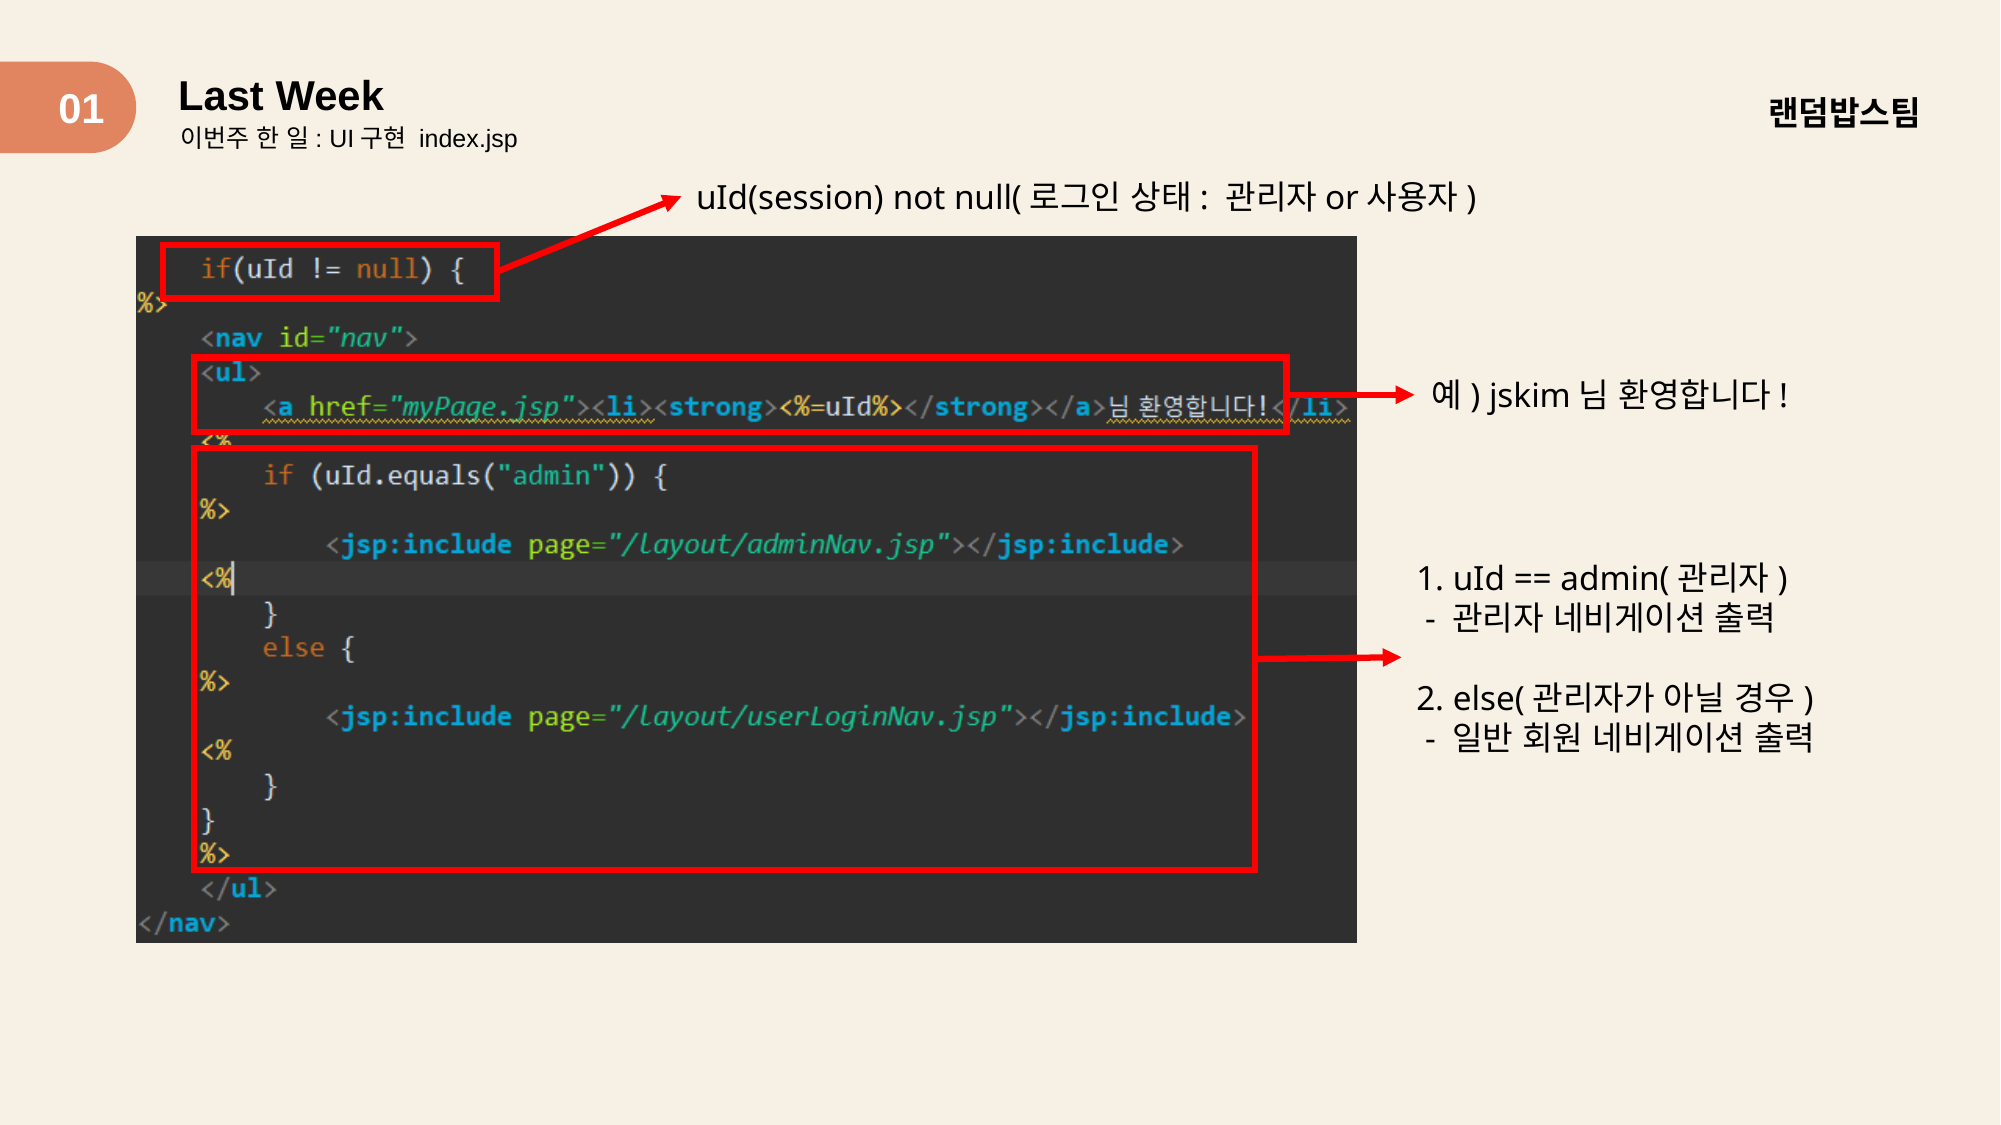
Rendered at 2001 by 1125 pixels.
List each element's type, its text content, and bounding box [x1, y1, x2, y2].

picture [136, 236, 1357, 943]
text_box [496, 196, 682, 272]
text_box [0, 60, 138, 155]
text_box 예) jskim님 환영합니다! [1417, 367, 1806, 422]
text_box 01 [43, 74, 120, 140]
text_box 이번주 한 일: UI구현 index.jsp [165, 114, 534, 160]
text_box uId(session) not null(로그인 상태: 관리자or사용자) [681, 169, 1499, 224]
text_box 랜덤밥스팀 [1753, 84, 1936, 140]
text_box 1. uId == admin(관리자) - 관리자 네비게이션 출력 2. else(관리자가 아닐 경우) - 일반 회원 네비게이션 출력 [1401, 550, 1925, 765]
text_box Last Week [163, 61, 400, 127]
